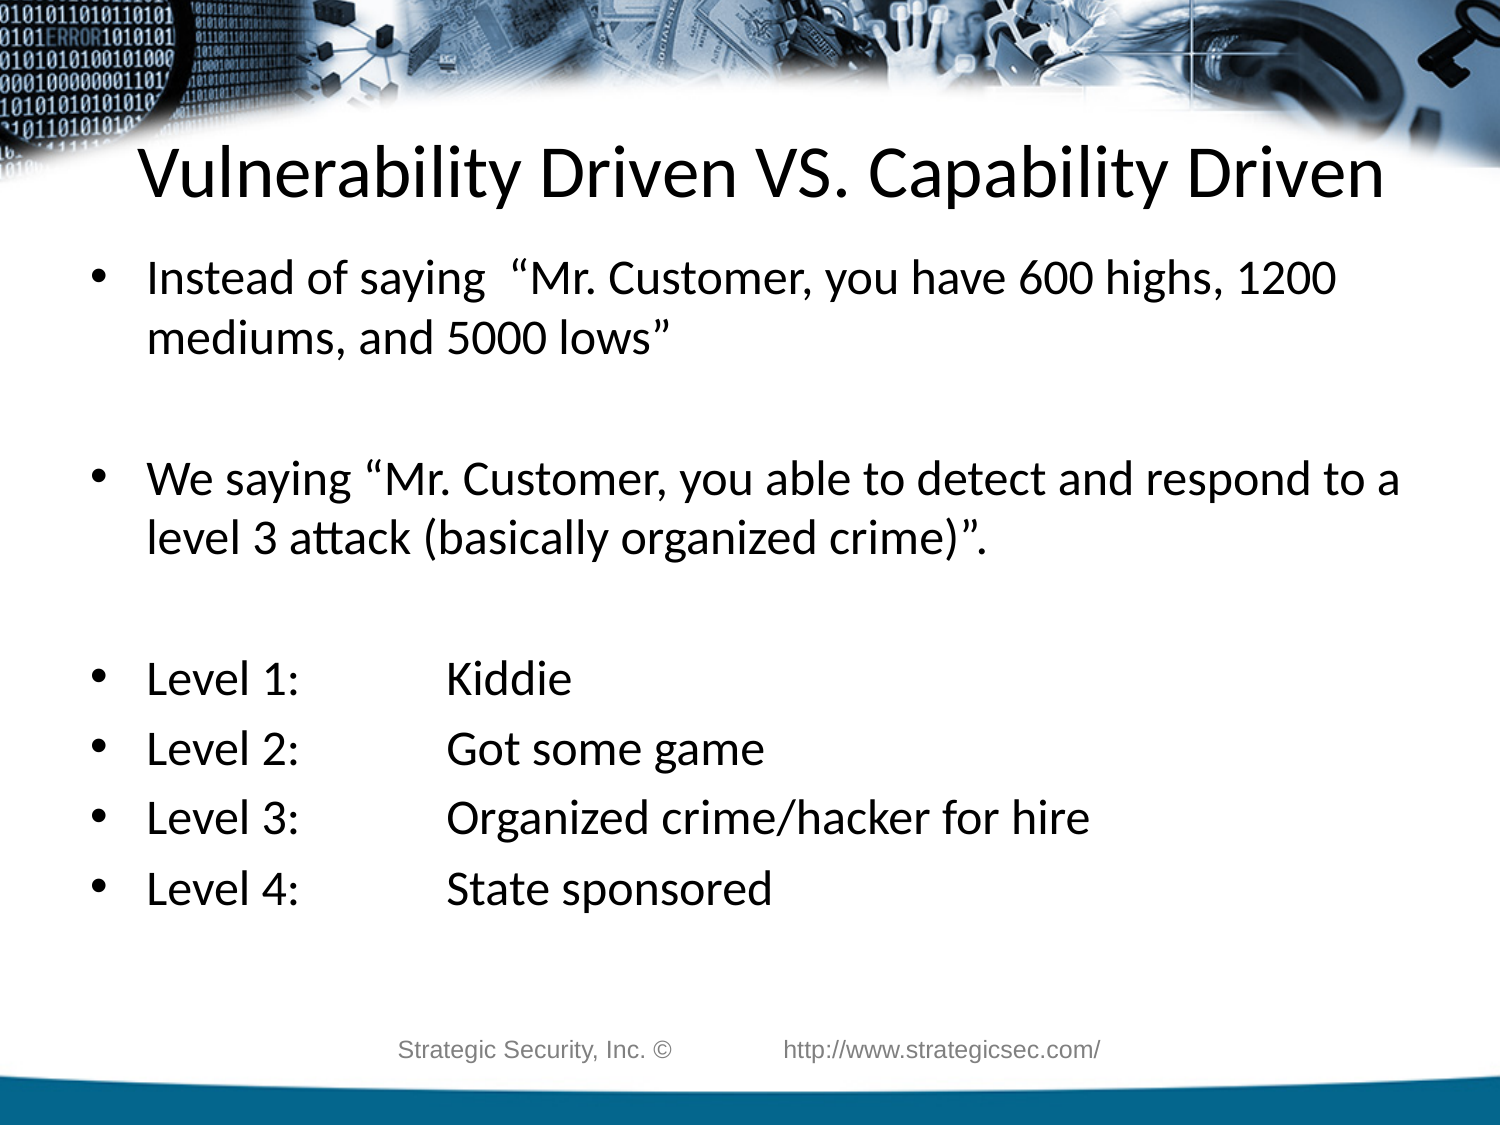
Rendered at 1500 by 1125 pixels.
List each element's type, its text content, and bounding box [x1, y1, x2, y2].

picture [432, 1051, 439, 1057]
picture [0, 1048, 1500, 1093]
picture [550, 1048, 556, 1057]
list Instead of saying “Mr. Customer, you have 600 highs, 1200 mediums, and 5000 lows” We saying “Mr. Customer, you able to detect and respond to a level 3 attack (basically organized crime)”. Level 1: Kiddie Level 2: Got some game Level 3: Organized crime/hacker for hire Level 4: State sponsored [75, 237, 1450, 1038]
title Vulnerability Driven VS. Capability Driven [87, 24, 1438, 225]
picture [815, 1048, 822, 1057]
picture [1061, 1048, 1069, 1057]
picture [0, 0, 1500, 236]
picture [936, 1051, 943, 1057]
